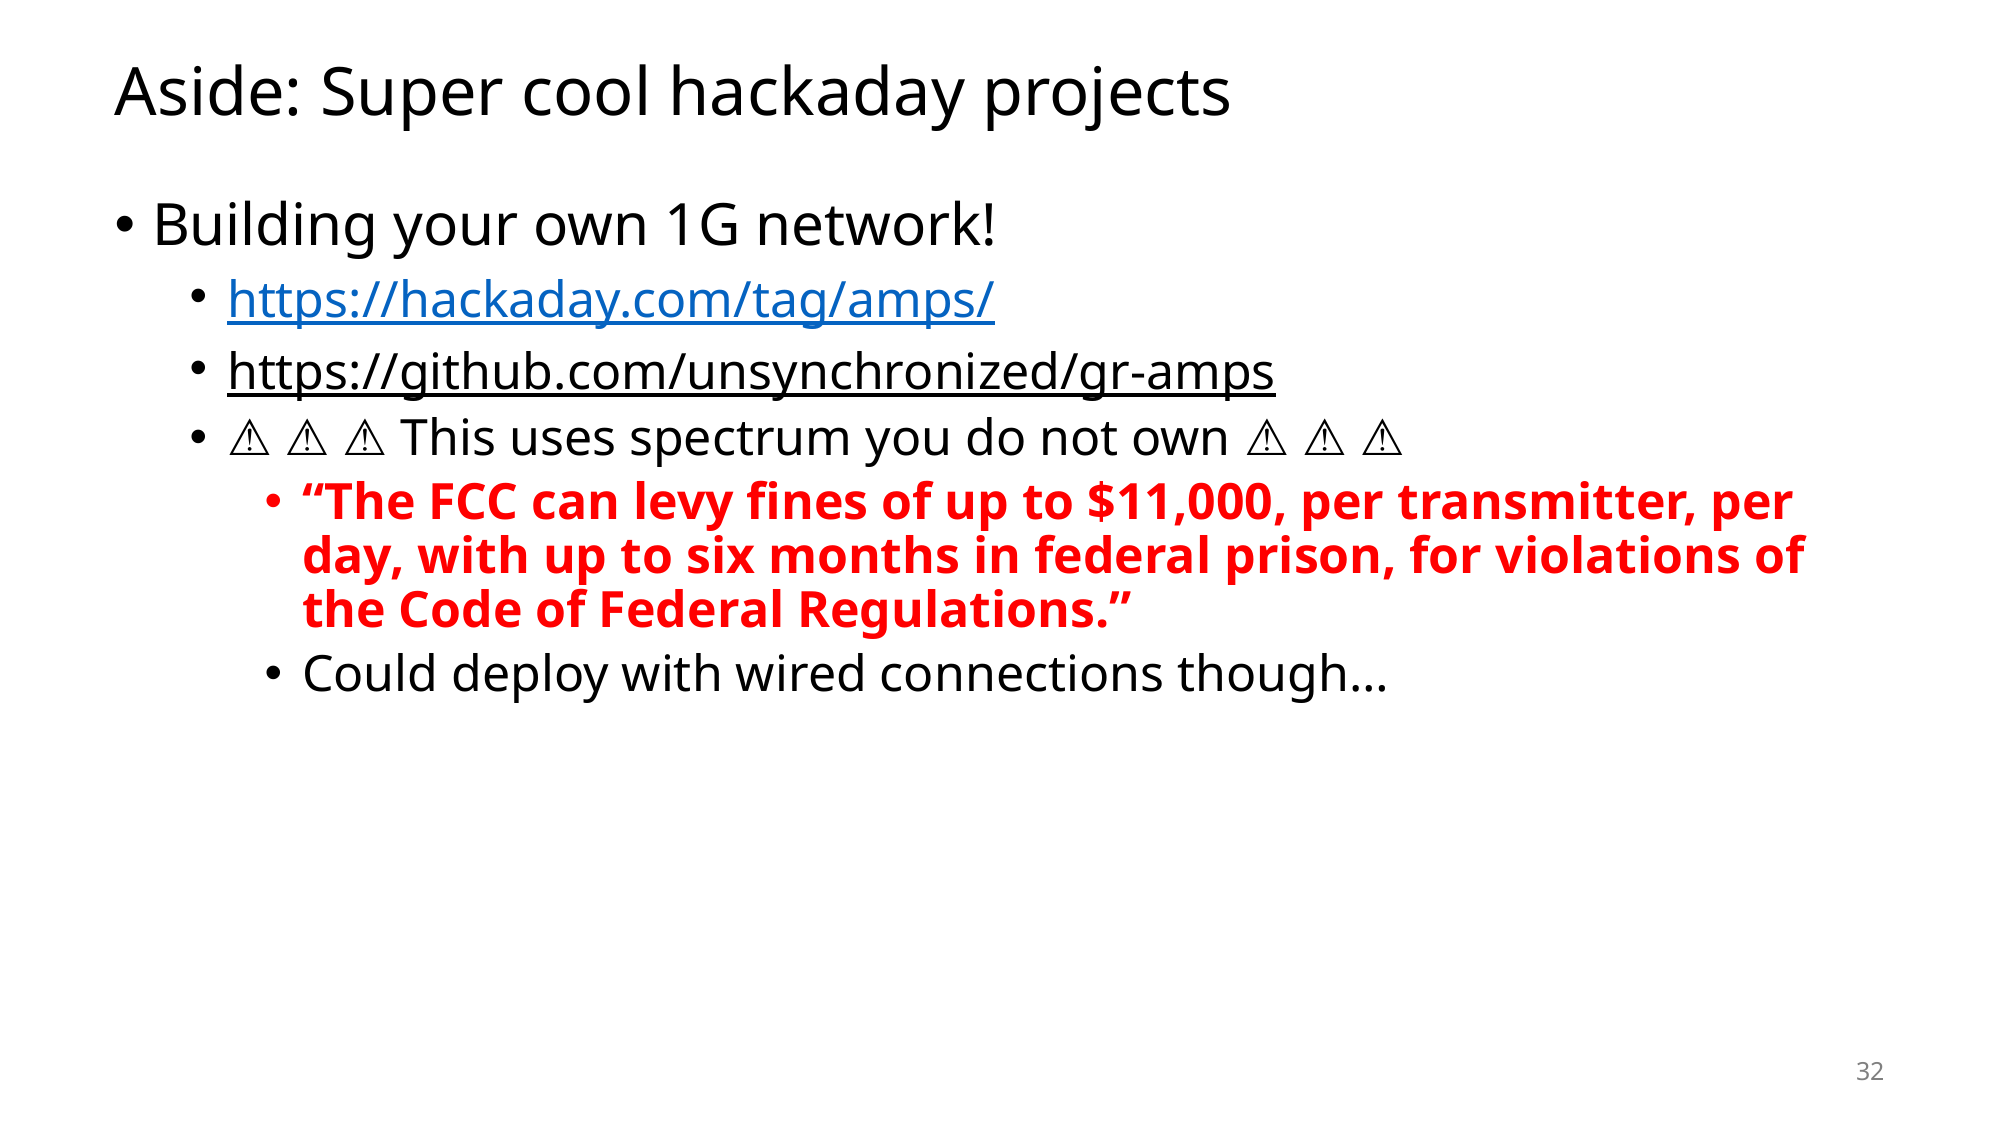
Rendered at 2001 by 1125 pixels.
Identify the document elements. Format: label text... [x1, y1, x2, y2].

title Aside: Super cool hackaday projects [99, 37, 1900, 150]
slide_number 32 [1749, 1042, 1900, 1103]
list Building your own 1G network! https://hackaday.com/tag/amps/ https://github.com/unsynchronized/gr-amps ⚠ ⚠ ⚠ This uses spectrum you do not own ⚠ ⚠ ⚠ “The FCC can levy fines of up to $11,000, per transmitter, per day, with up to six months in federal prison, for violations of the Code of Federal Regulations.” Could deploy with wired connections though… [99, 187, 1900, 1013]
